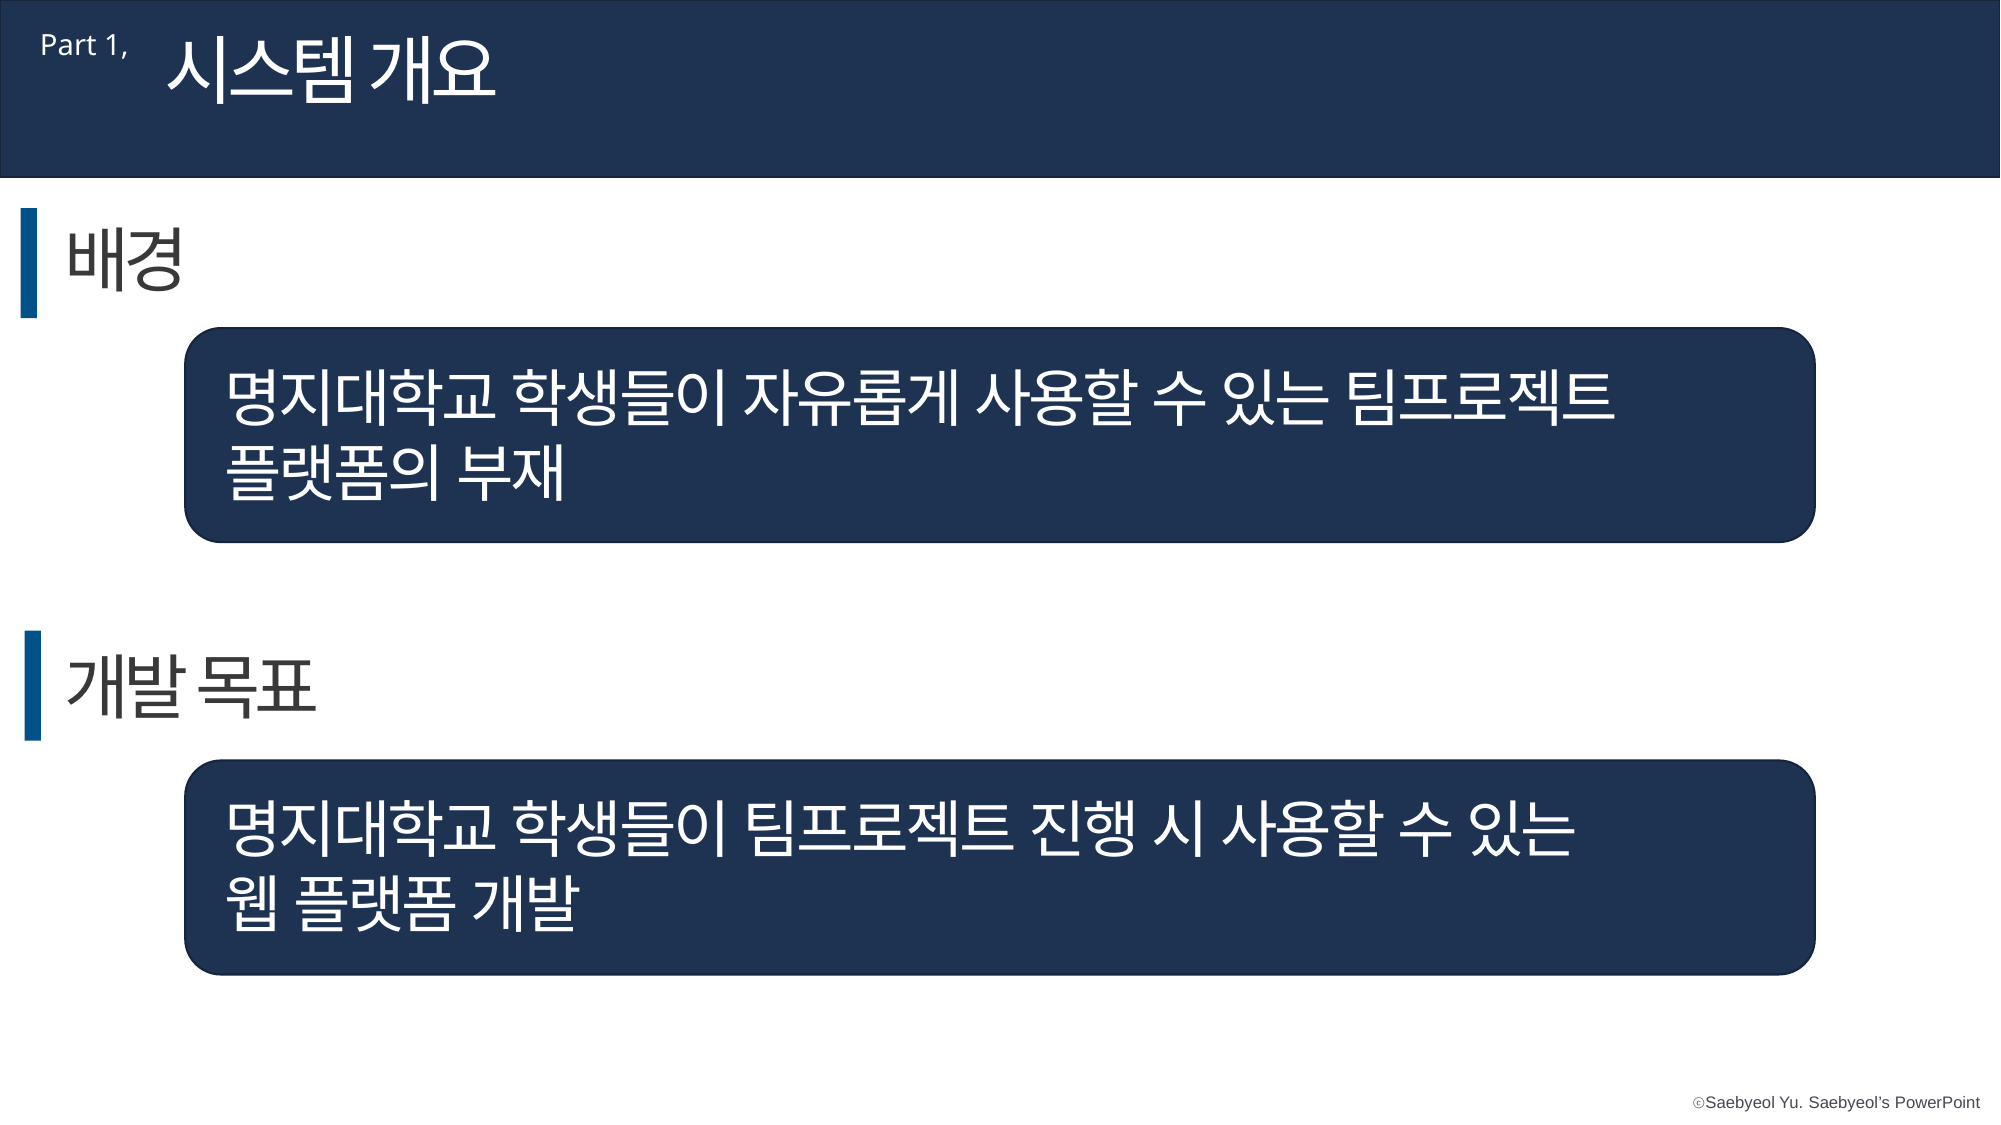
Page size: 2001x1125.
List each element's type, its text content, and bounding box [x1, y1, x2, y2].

text_box [184, 759, 1816, 976]
text_box [20, 207, 38, 319]
text_box 배경 [49, 208, 213, 308]
text_box [0, 0, 2000, 178]
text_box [185, 327, 1815, 594]
text_box 명지대학교 학생들이 팀프로젝트 진행 시 사용할 수 있는 웹 플랫폼 개발 [209, 783, 1791, 948]
text_box Part 1, [25, 19, 152, 69]
text_box 시스템 개요 [149, 16, 515, 122]
text_box [24, 630, 42, 742]
text_box 개발 목표 [49, 635, 386, 735]
